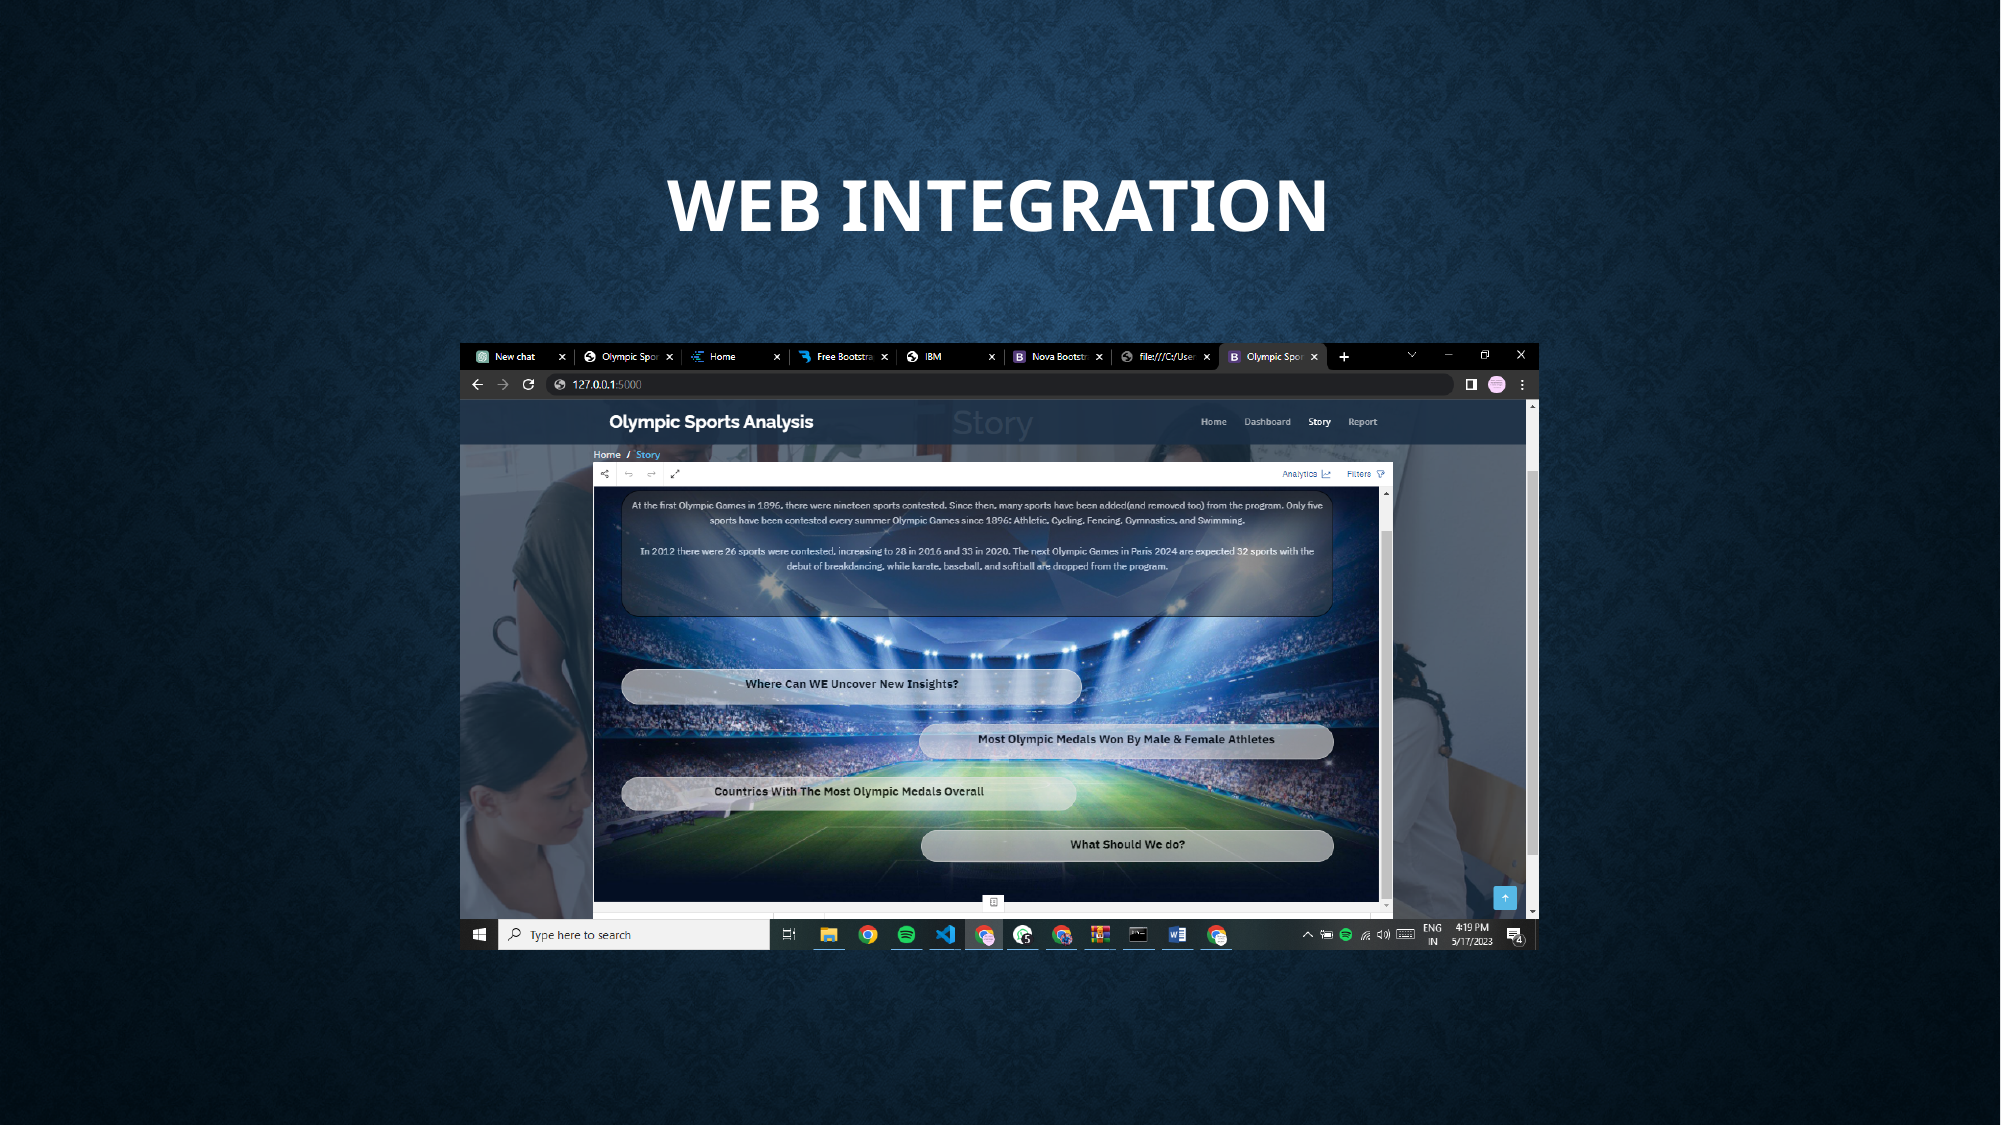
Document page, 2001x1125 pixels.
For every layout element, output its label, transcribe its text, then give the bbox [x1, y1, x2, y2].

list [459, 343, 1539, 951]
title WEB INTEGRATION [149, 99, 1849, 318]
